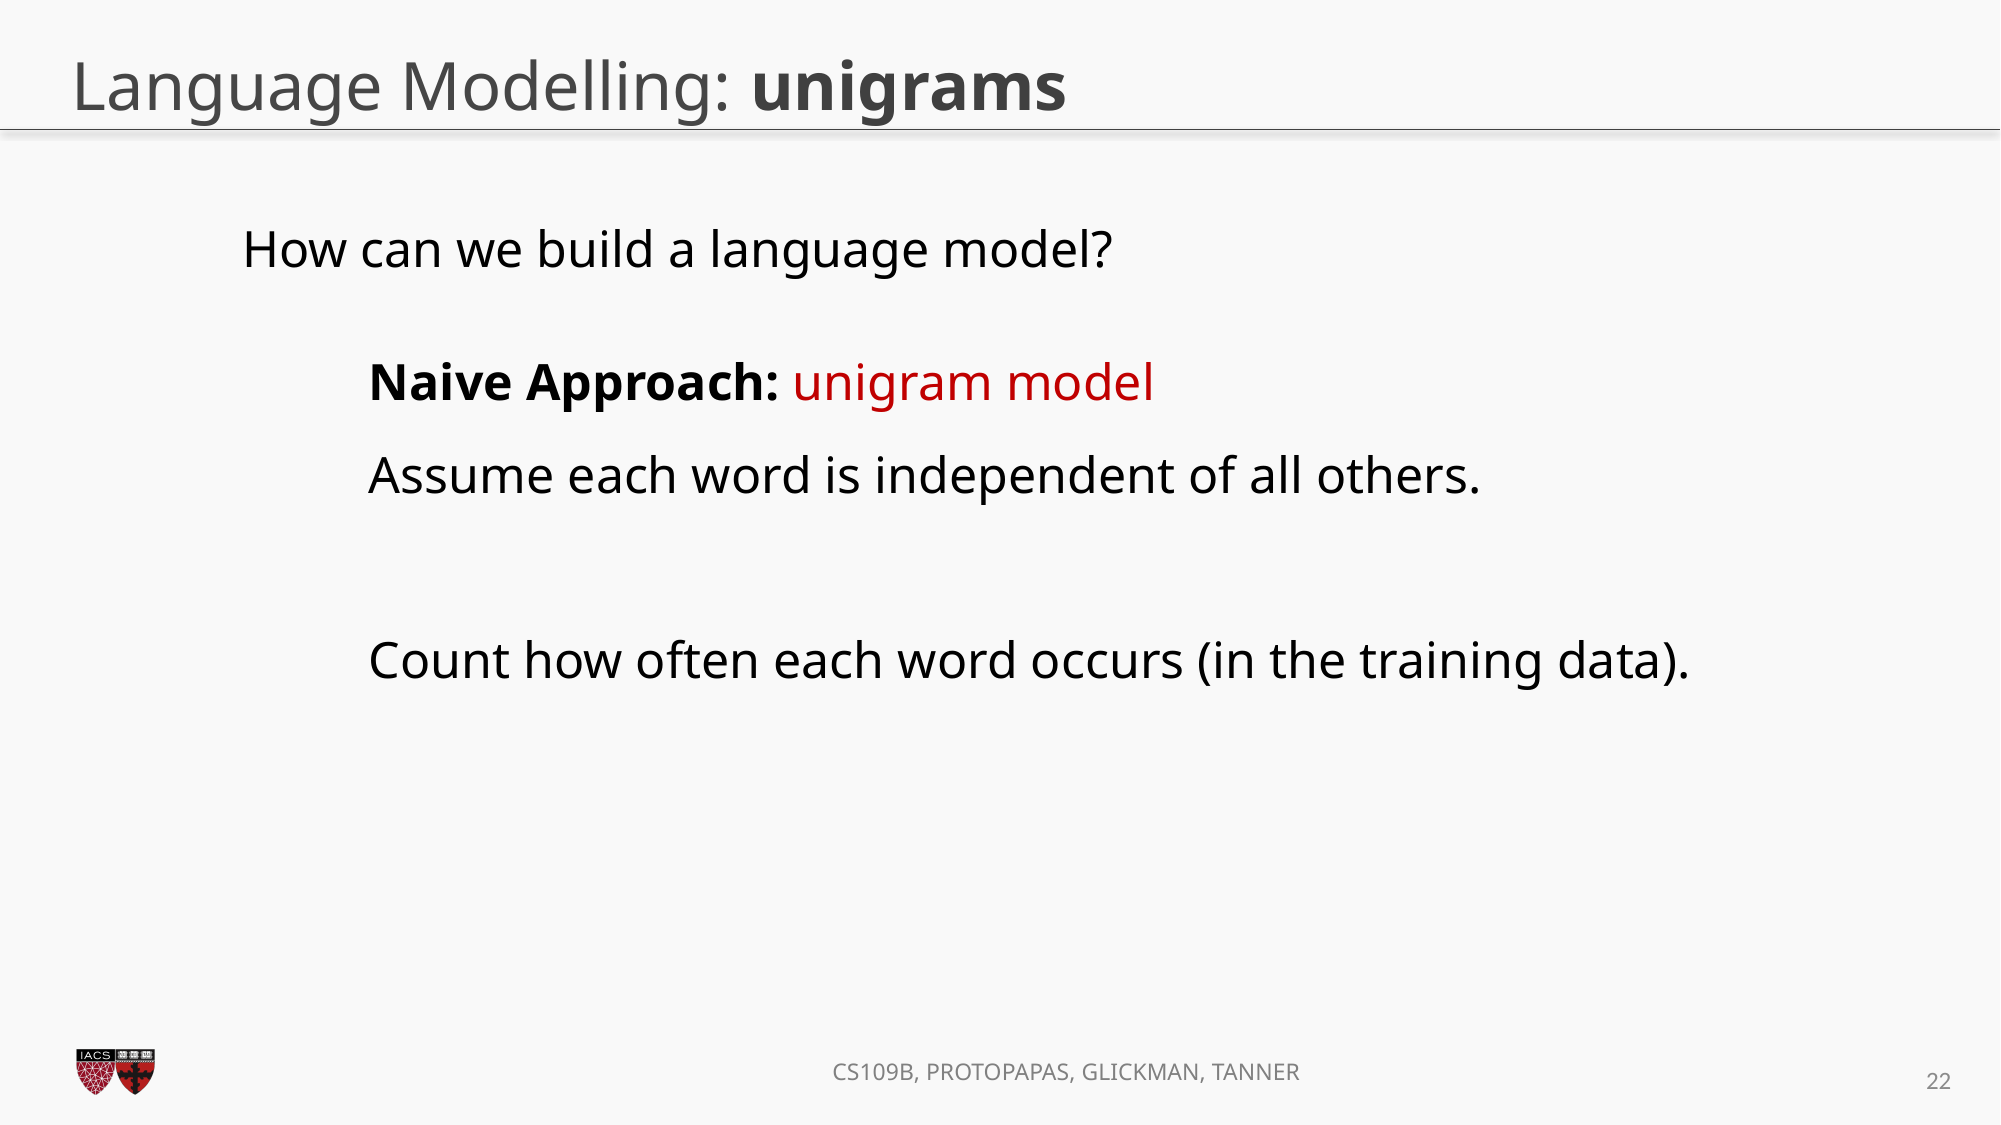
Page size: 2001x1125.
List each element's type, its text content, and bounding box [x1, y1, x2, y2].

slide_number 22 [1500, 1050, 1967, 1110]
title Language Modelling: unigrams [56, 36, 1524, 227]
text_box How can we build a language model? [227, 197, 1138, 289]
text_box Naive Approach: unigram model Assume each word is independent of all others. Count how often each word occurs (in the training data). [353, 330, 1897, 756]
picture [75, 1049, 155, 1095]
